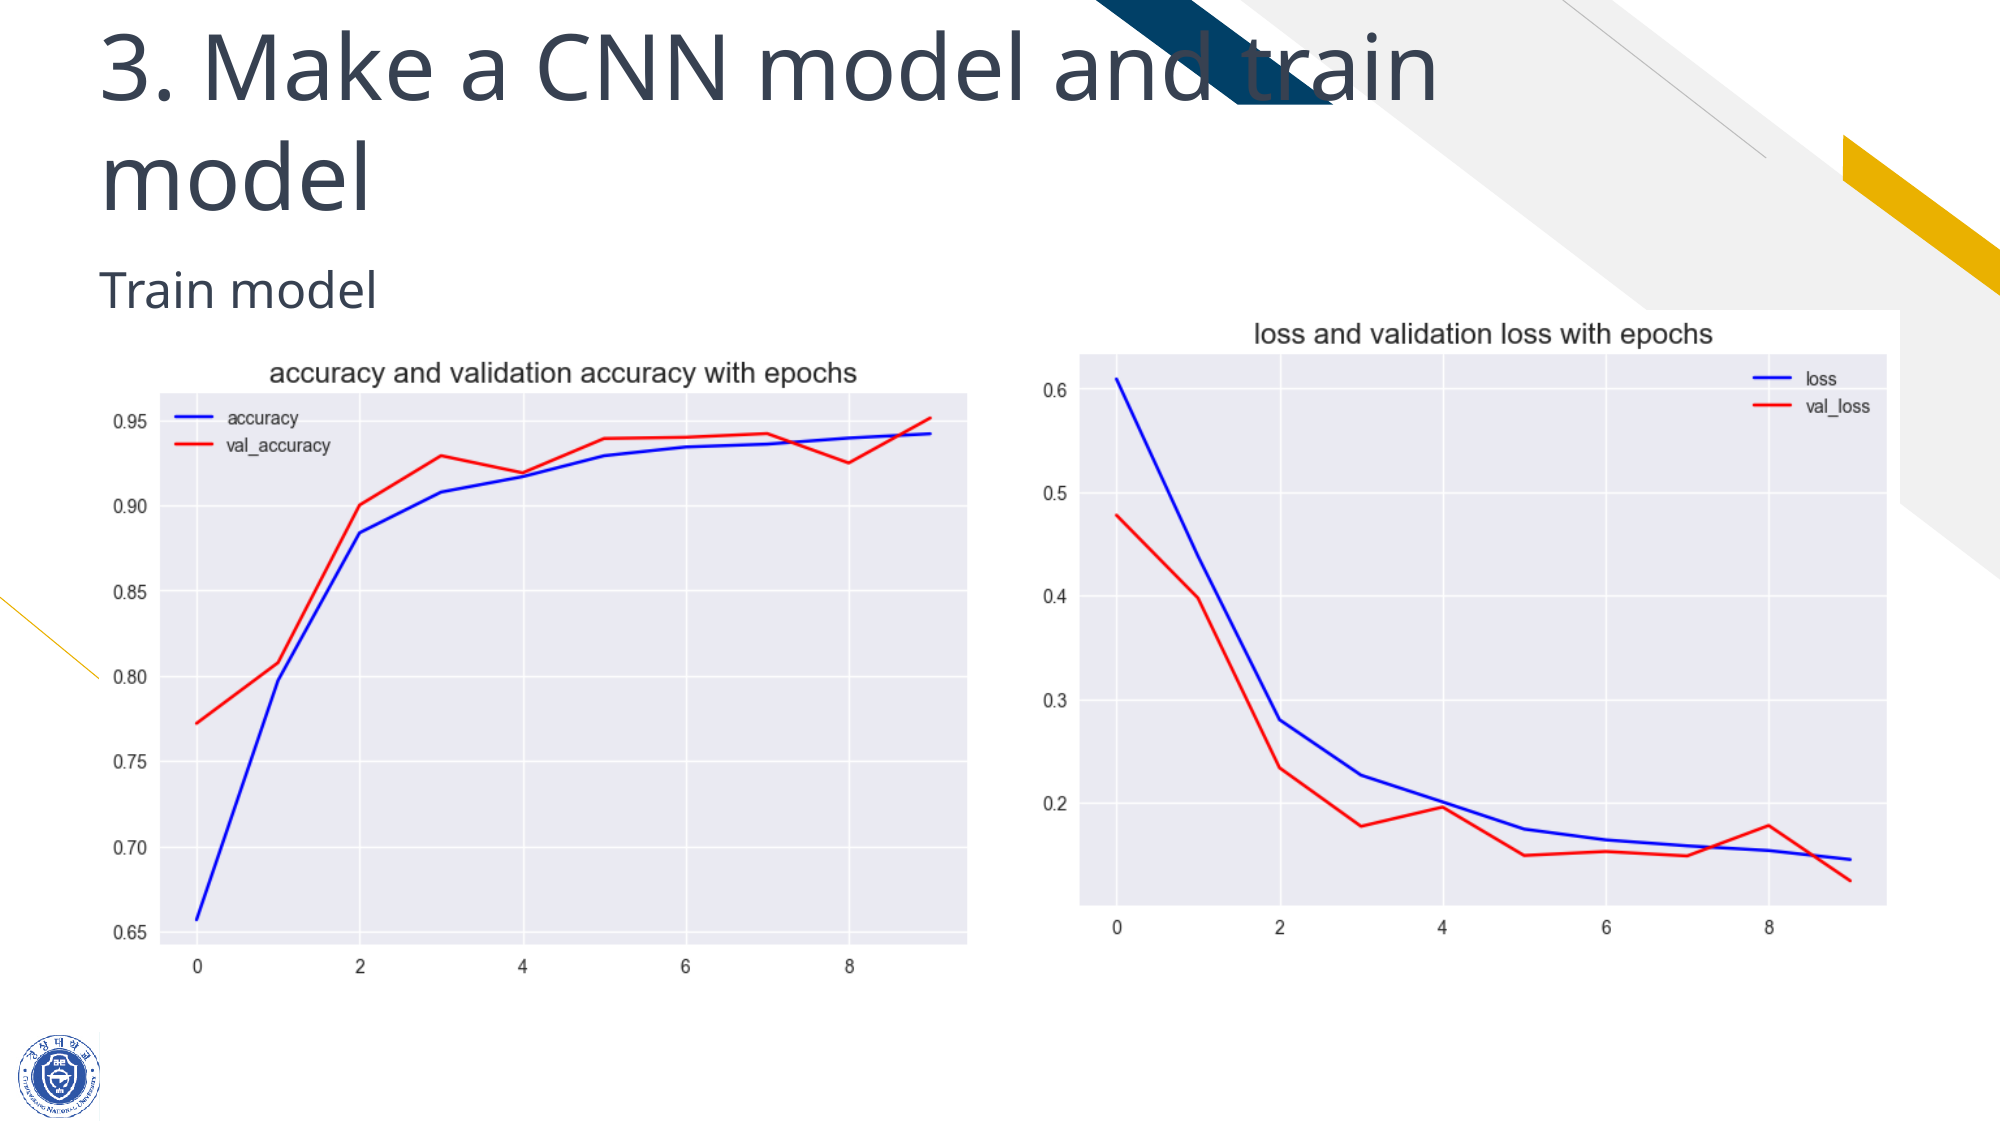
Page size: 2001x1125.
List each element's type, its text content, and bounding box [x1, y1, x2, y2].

picture [16, 1032, 100, 1121]
picture [99, 349, 980, 989]
title 3. Make a CNN model and train model [99, 8, 1594, 120]
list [1029, 310, 1901, 950]
list Train model [99, 258, 970, 320]
